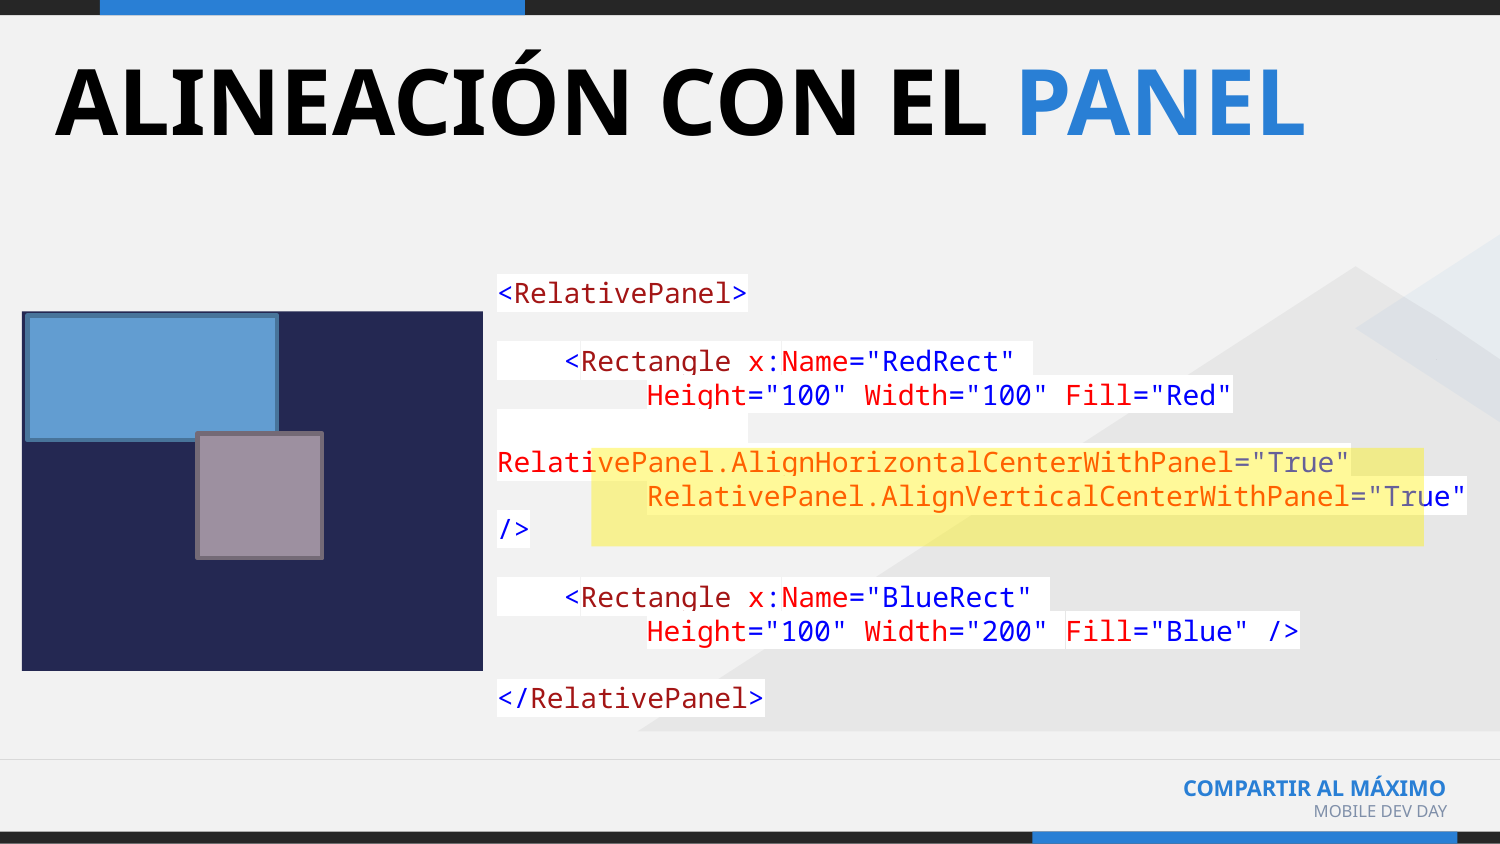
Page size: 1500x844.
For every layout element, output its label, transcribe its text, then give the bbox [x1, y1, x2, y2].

list <RelativePanel> <Rectangle x:Name="RedRect" Height="100" Width="100" Fill="Red" RelativePanel.AlignHorizontalCenterWithPanel="True" RelativePanel.AlignVerticalCenterWithPanel="True" /> <Rectangle x:Name="BlueRect" Height="100" Width="200" Fill="Blue" /> </RelativePanel> [474, 146, 1500, 844]
text_box [20, 309, 485, 673]
text_box [195, 431, 324, 560]
title ALINEACIÓN CON EL PANEL [33, 25, 1467, 147]
text_box [25, 313, 279, 442]
text_box [589, 446, 1426, 548]
